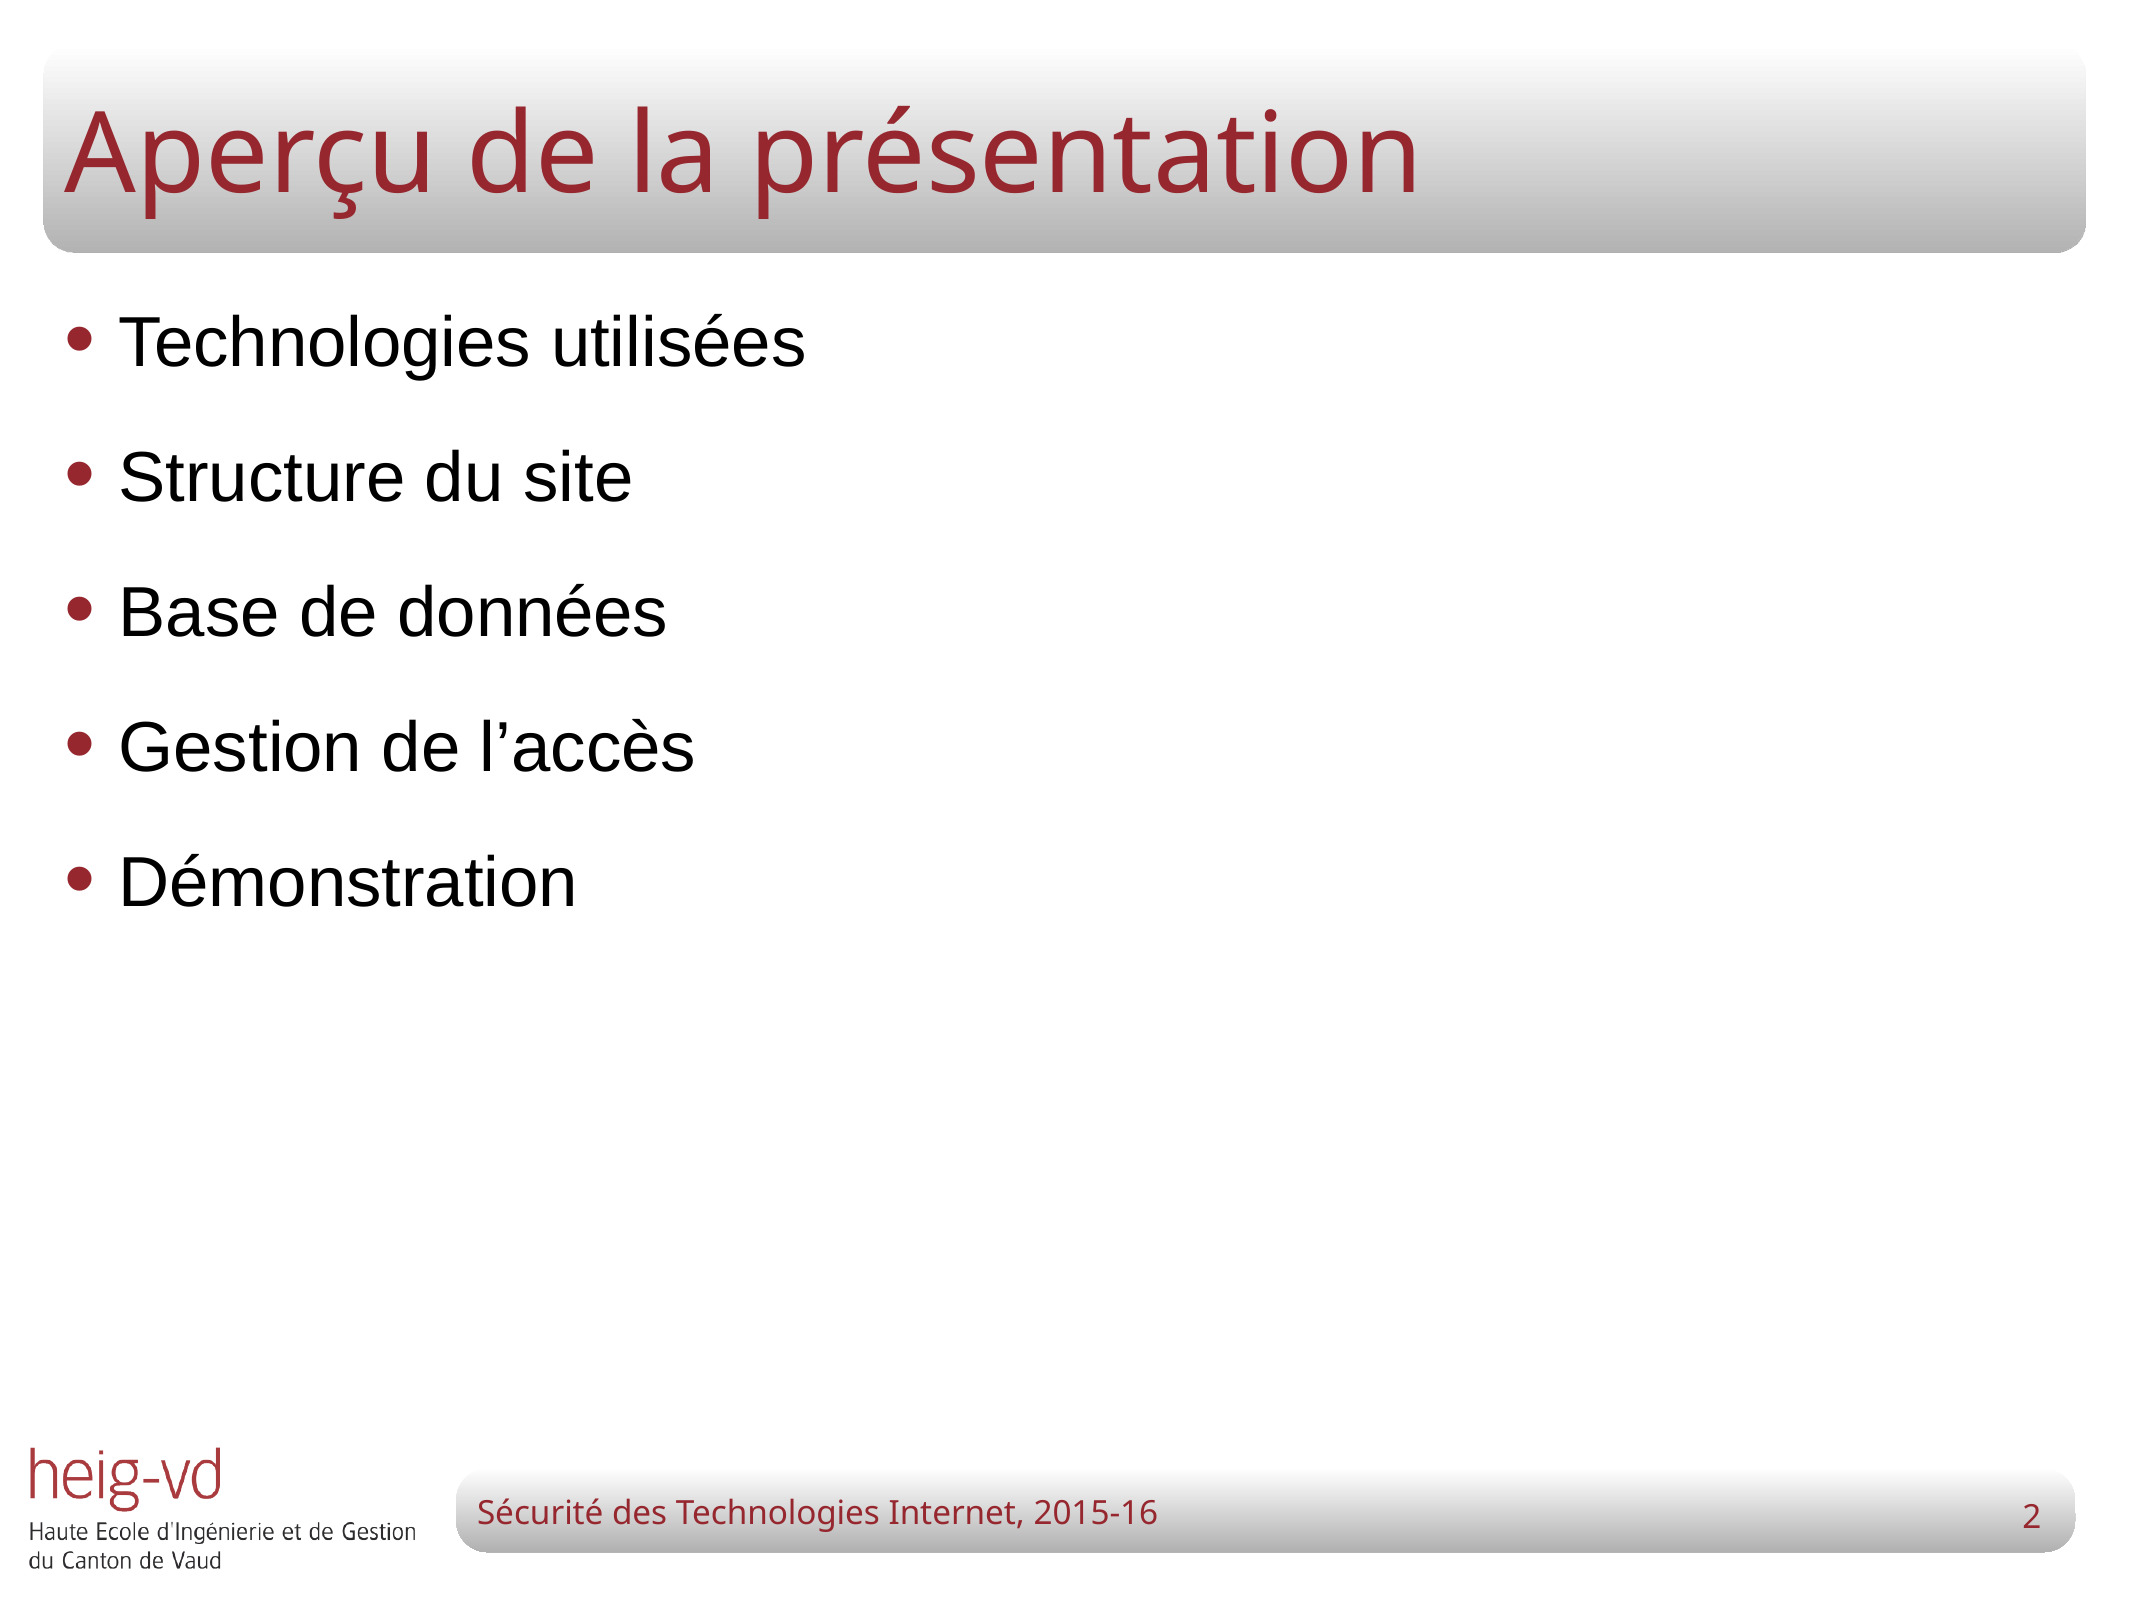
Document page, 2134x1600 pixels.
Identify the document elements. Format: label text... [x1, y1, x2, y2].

picture [29, 1447, 415, 1569]
list Technologies utilisées Structure du site Base de données Gestion de l’accès Démonstration [56, 287, 2078, 1409]
title Aperçu de la présentation [56, 43, 2078, 253]
slide_number 2 [2004, 1487, 2057, 1544]
